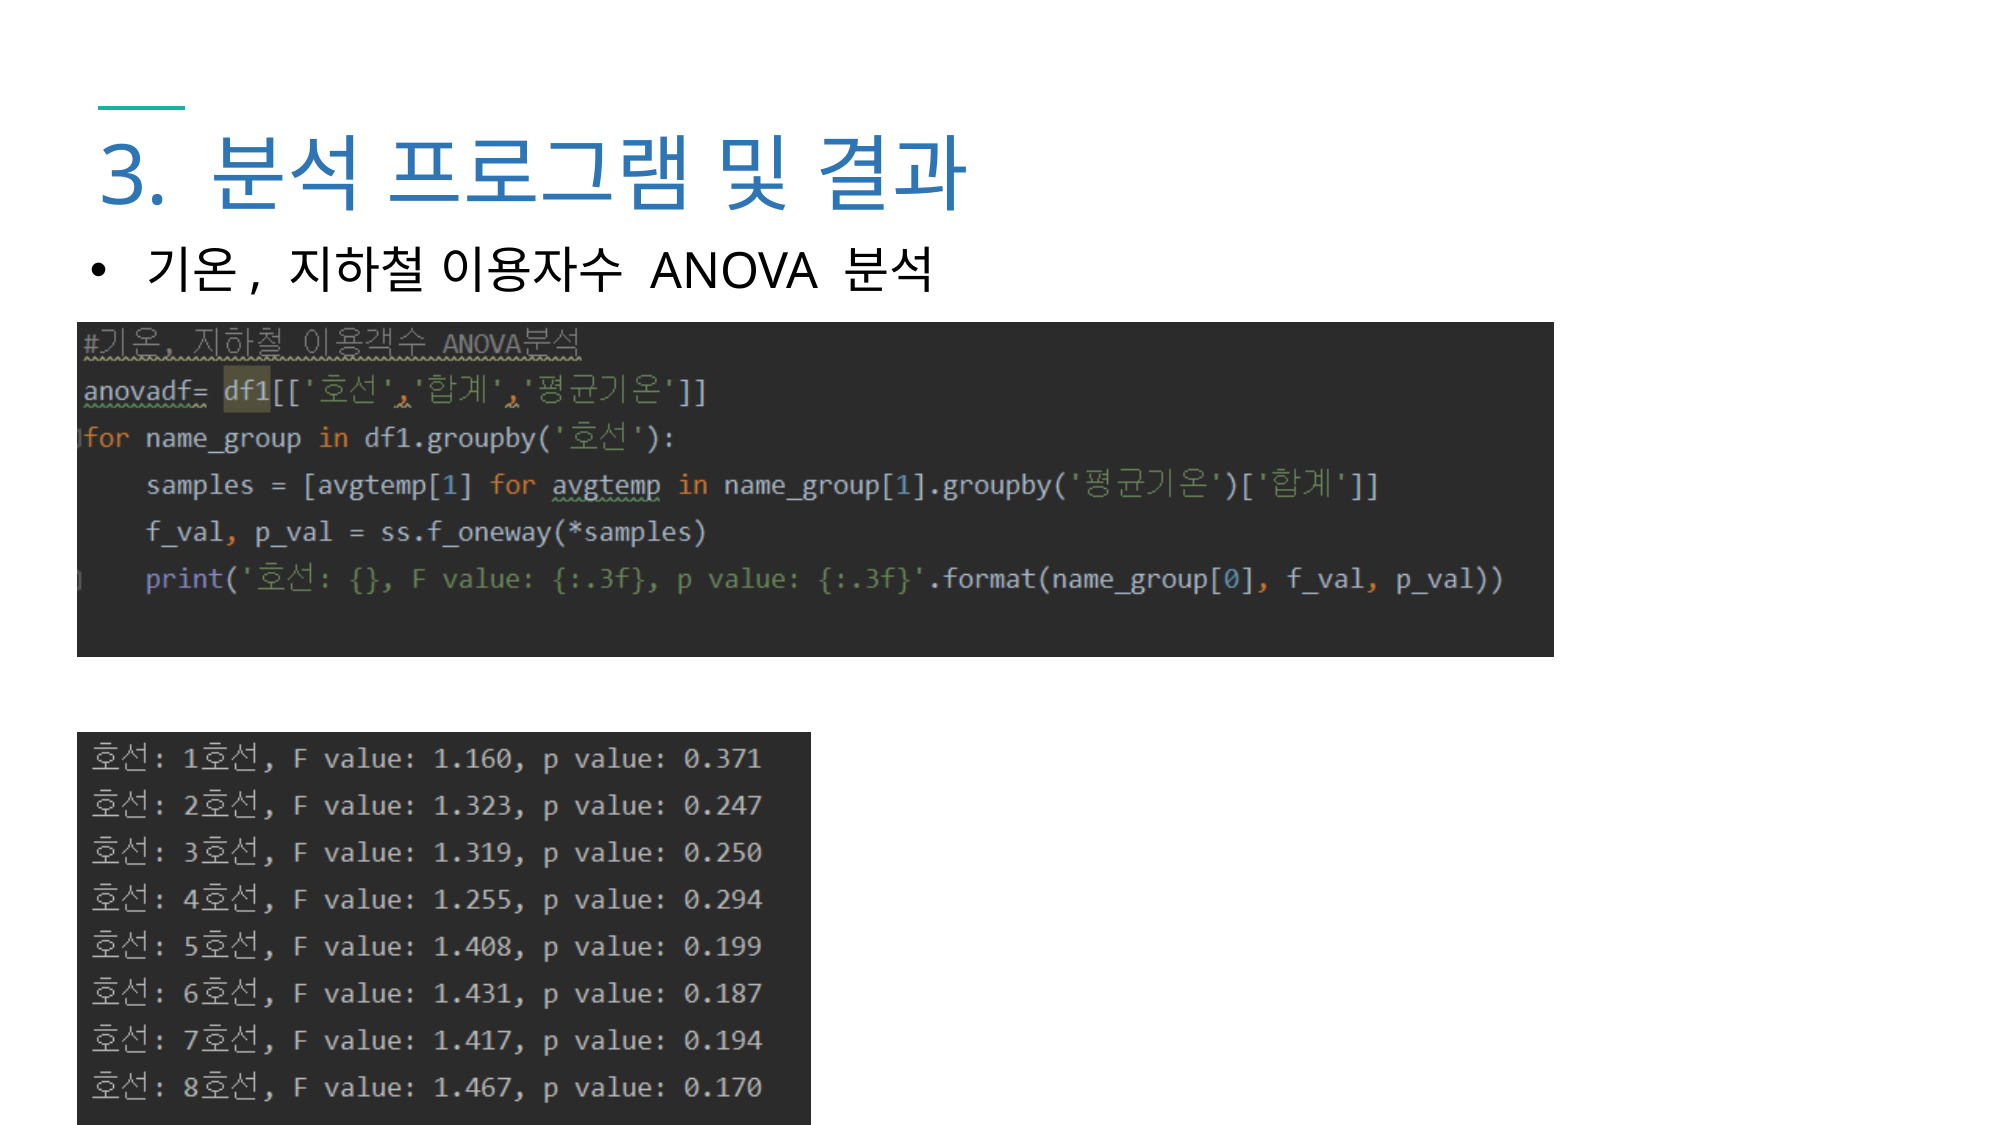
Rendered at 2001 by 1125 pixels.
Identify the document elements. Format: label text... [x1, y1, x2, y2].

text_box 기온, 지하철 이용자수 ANOVA 분석 [0, 171, 1821, 487]
text_box 3. 분석 프로그램 및 결과 [84, 113, 985, 229]
picture [77, 732, 811, 1125]
picture [77, 322, 1555, 657]
